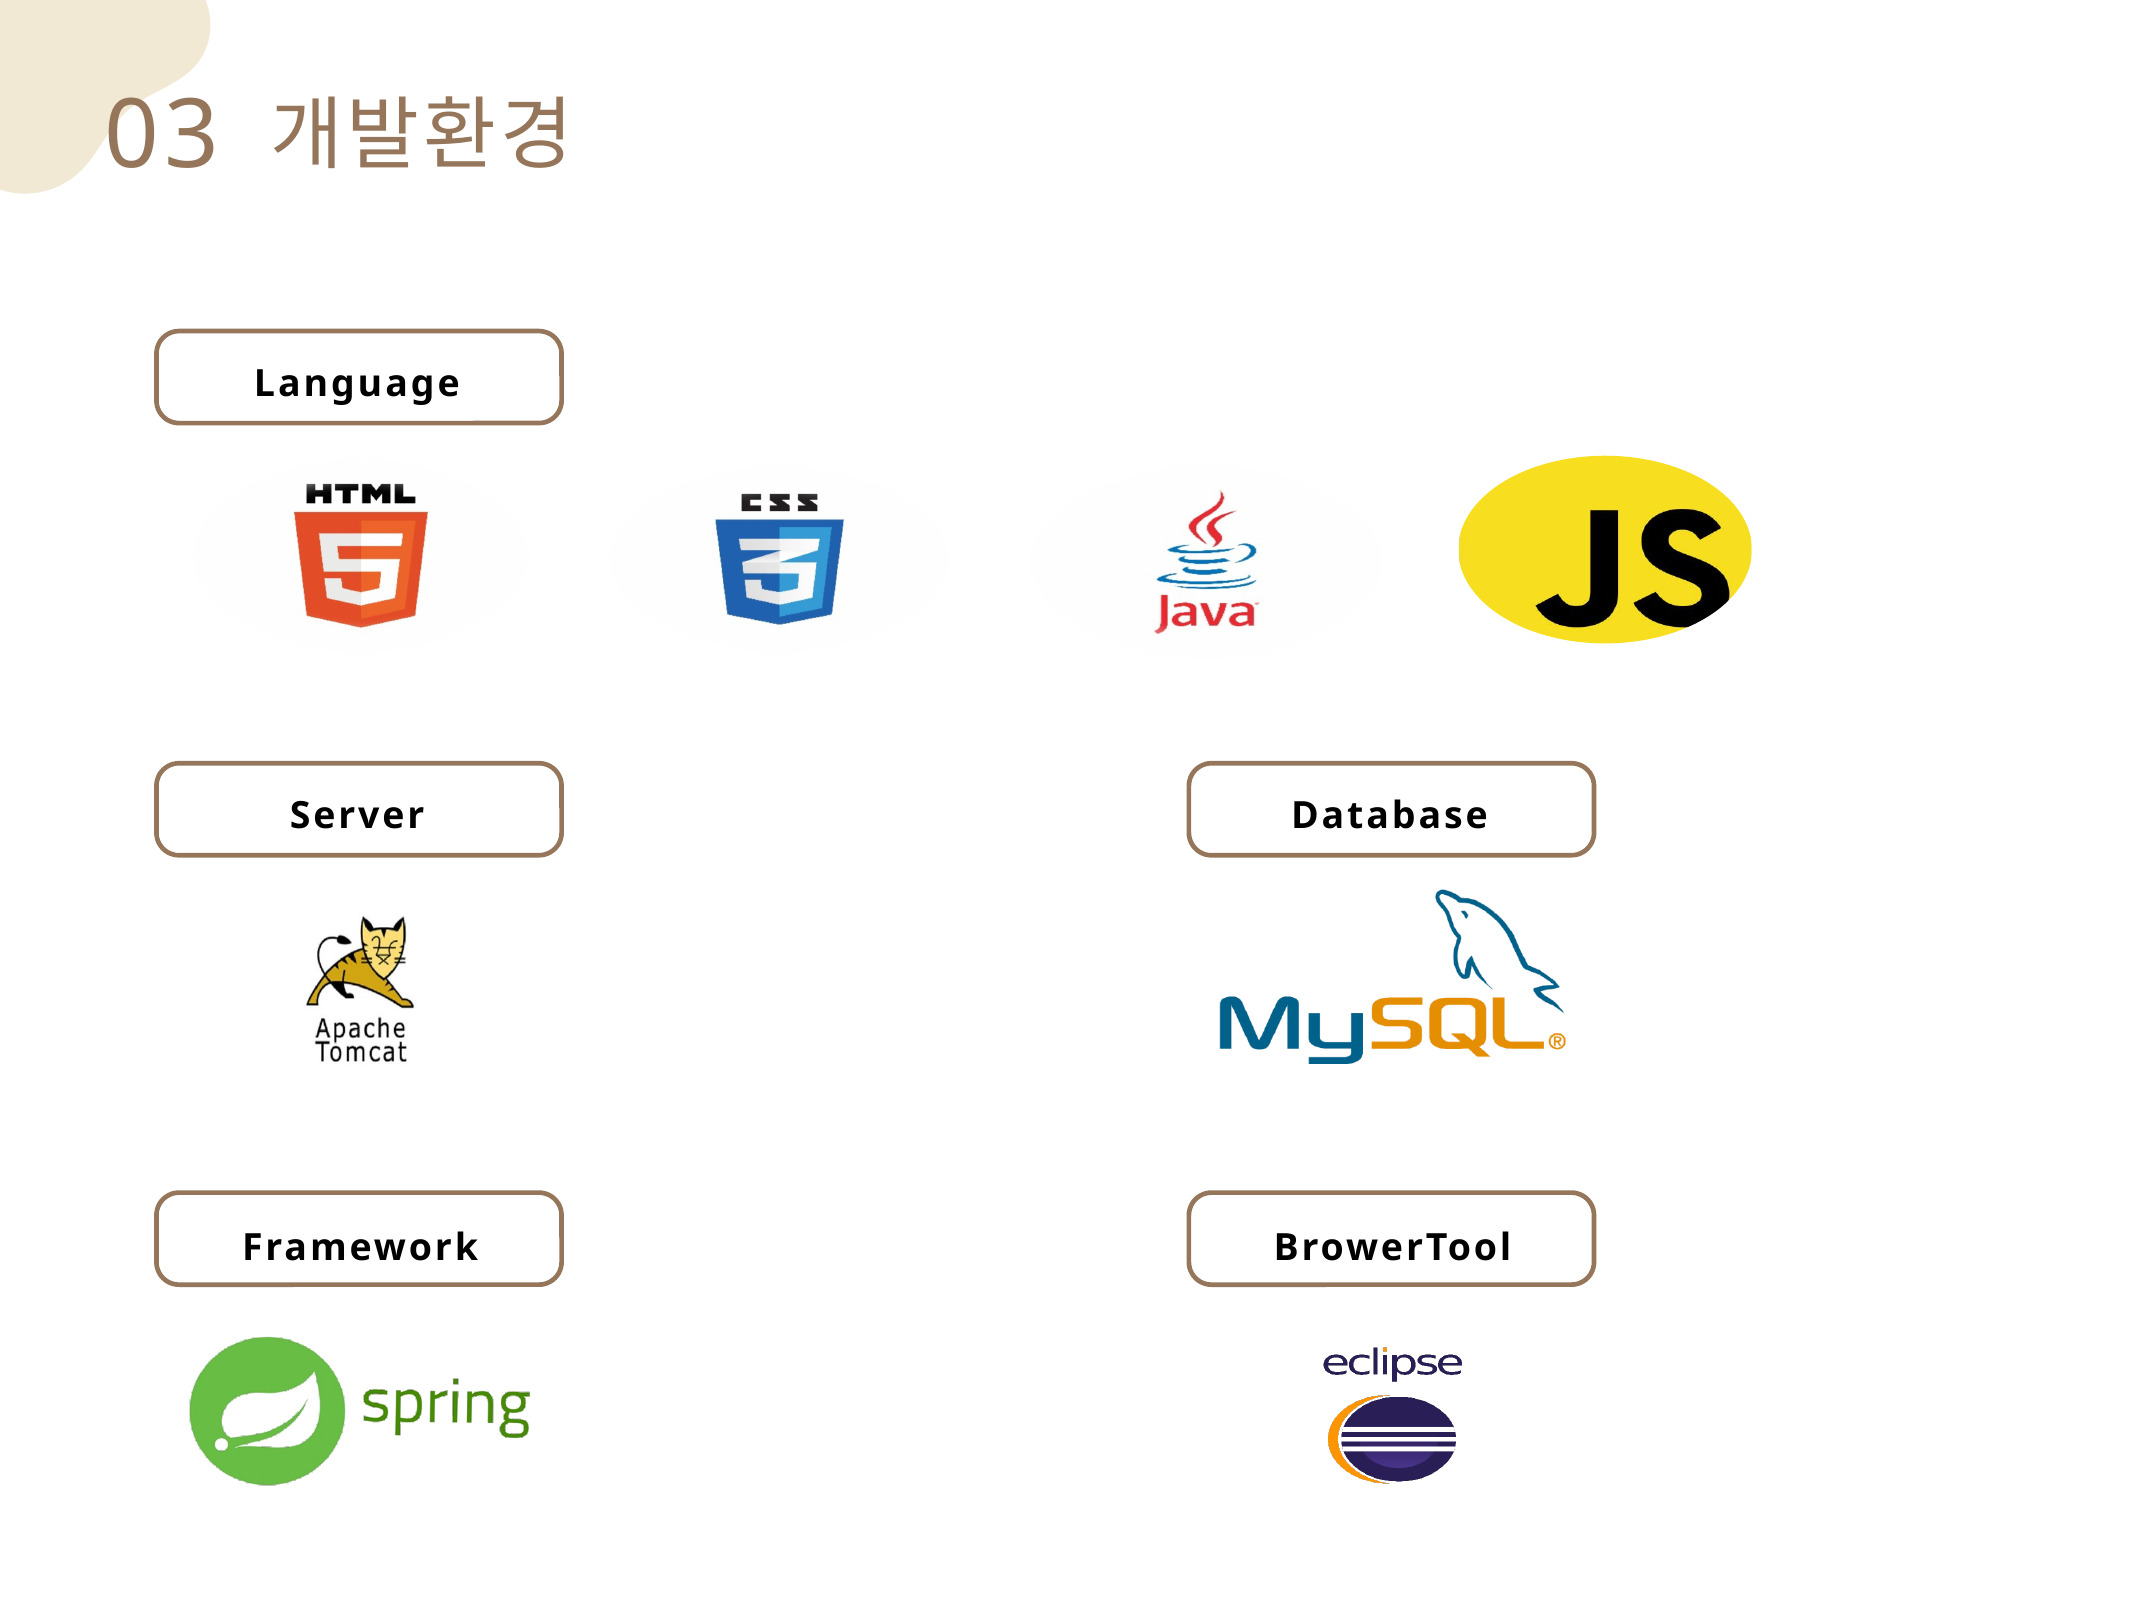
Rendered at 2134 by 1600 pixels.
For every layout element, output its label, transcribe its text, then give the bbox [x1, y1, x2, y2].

picture [603, 461, 956, 656]
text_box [156, 1192, 562, 1285]
picture [186, 889, 534, 1101]
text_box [156, 762, 562, 856]
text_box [1188, 762, 1595, 856]
picture [186, 455, 534, 656]
picture [186, 1329, 534, 1494]
text_box [0, 0, 211, 194]
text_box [1188, 1192, 1595, 1285]
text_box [156, 330, 562, 424]
picture [1457, 455, 1753, 644]
picture [1219, 1319, 1567, 1512]
text_box 03 [96, 63, 228, 196]
picture [1025, 461, 1388, 662]
text_box 개발환경 [261, 74, 583, 187]
picture [1219, 889, 1567, 1064]
